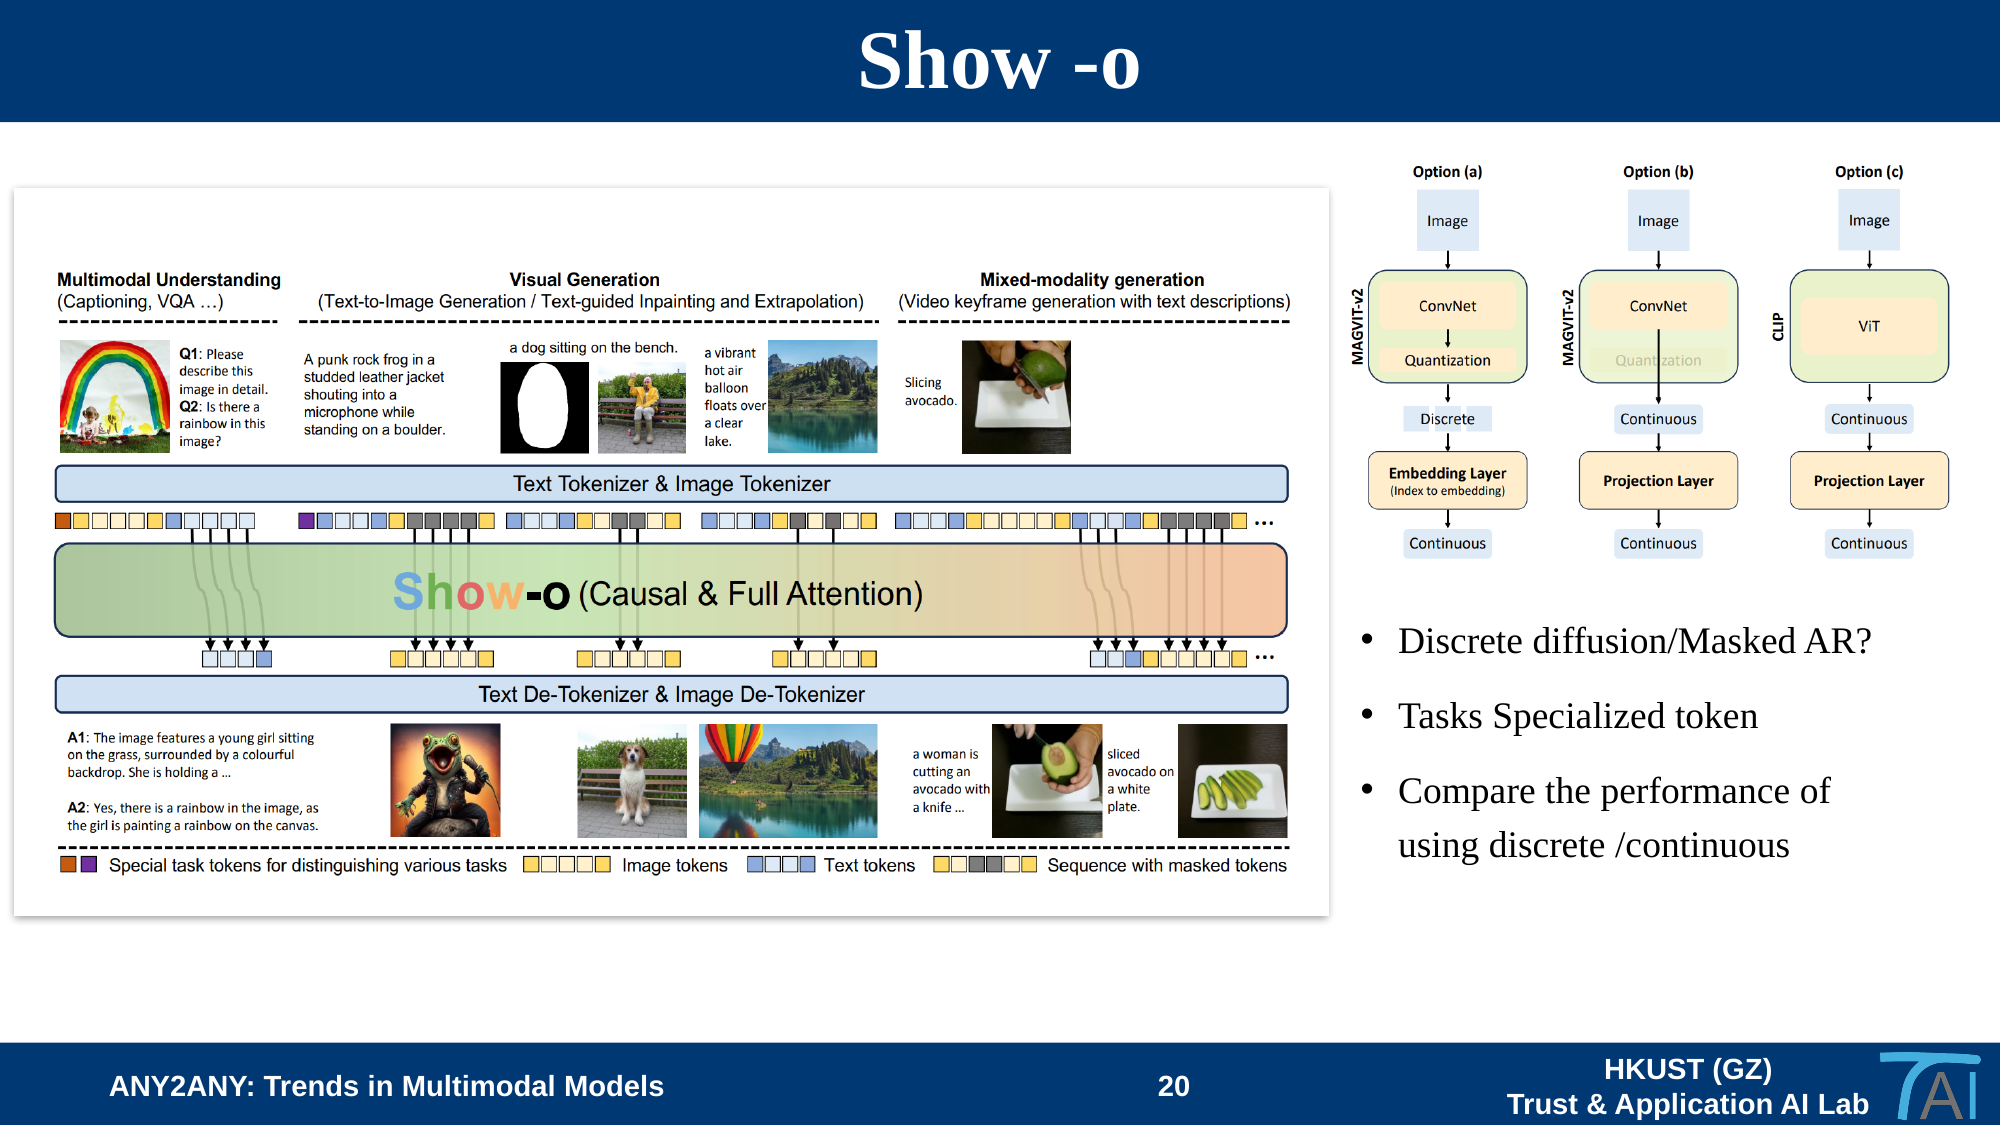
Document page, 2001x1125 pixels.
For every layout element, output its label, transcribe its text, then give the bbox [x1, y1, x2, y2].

picture [28, 202, 1315, 902]
slide_number 20 [755, 1055, 1206, 1115]
title Show -o [0, 0, 2000, 123]
list Discrete diffusion/Masked AR? Tasks Specialized token Compare the performance of using discrete /continuous [1345, 600, 1903, 994]
picture [1345, 155, 1958, 567]
footer ANY2ANY: Trends in Multimodal Models [49, 1055, 725, 1115]
picture [1880, 1048, 1982, 1121]
